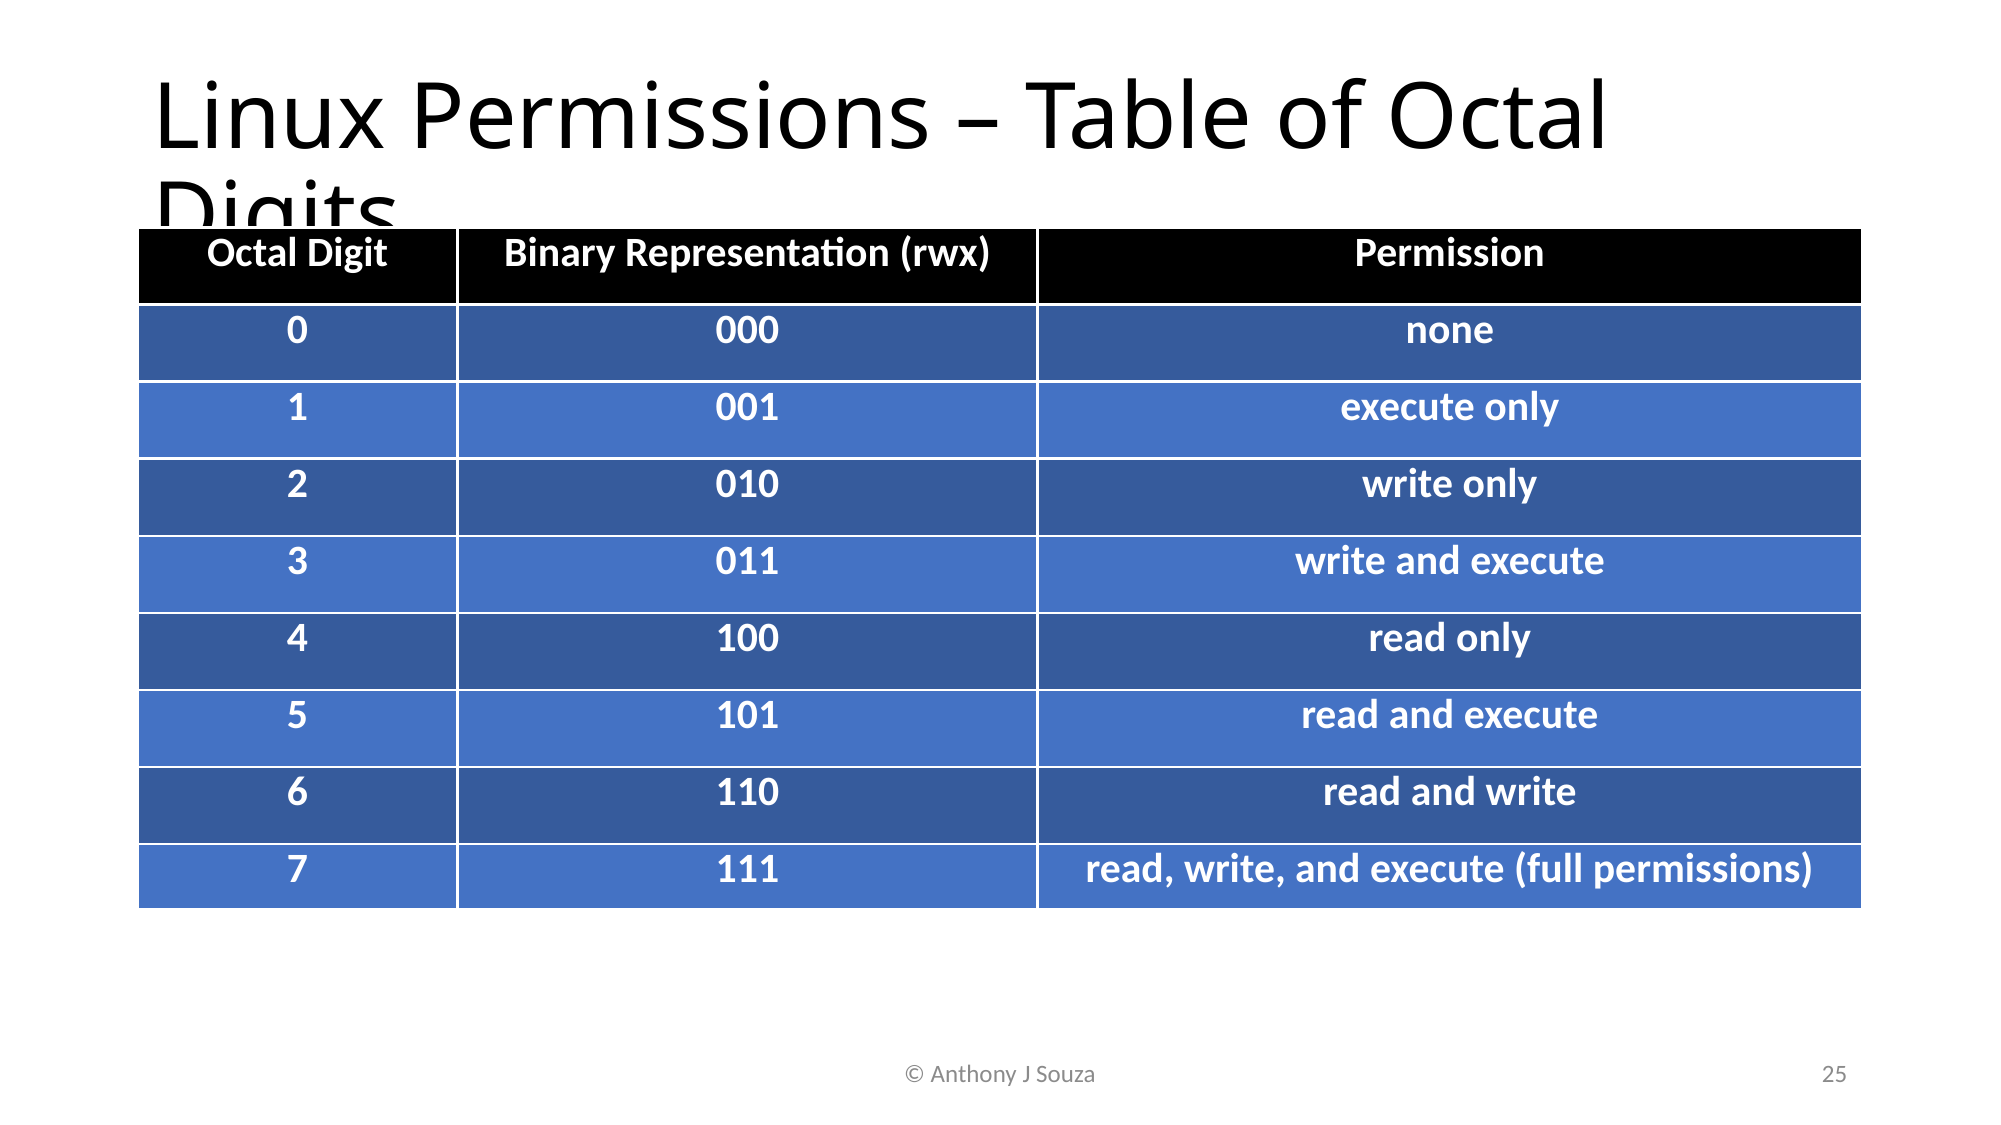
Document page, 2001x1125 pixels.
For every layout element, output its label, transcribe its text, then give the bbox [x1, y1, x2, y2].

table_cell 1 [139, 383, 456, 457]
table_cell 4 [139, 614, 456, 689]
title Linux Permissions – Table of Octal Digits [137, 59, 1863, 226]
table_cell 5 [139, 691, 456, 766]
table_cell read and execute [1039, 691, 1861, 766]
table_cell 010 [459, 460, 1036, 535]
table_cell 2 [139, 460, 456, 535]
footer © Anthony J Souza [662, 1042, 1338, 1103]
table_header Binary Representation (rwx) [459, 229, 1036, 303]
table_cell 111 [459, 845, 1036, 908]
table_cell 001 [459, 383, 1036, 457]
table_cell write and execute [1039, 537, 1861, 612]
table_cell none [1039, 306, 1861, 380]
table_cell read and write [1039, 768, 1861, 843]
table_cell execute only [1039, 383, 1861, 457]
table_cell write only [1039, 460, 1861, 535]
slide_number 25 [1412, 1042, 1863, 1103]
table_cell read only [1039, 614, 1861, 689]
table_cell read, write, and execute (full permissions) [1039, 845, 1861, 908]
table_cell 101 [459, 691, 1036, 766]
table_cell 100 [459, 614, 1036, 689]
table_cell 110 [459, 768, 1036, 843]
table_header Octal Digit [139, 229, 456, 303]
table_cell 6 [139, 768, 456, 843]
table_cell 3 [139, 537, 456, 612]
table_cell 000 [459, 306, 1036, 380]
table_cell 011 [459, 537, 1036, 612]
table_cell 7 [139, 845, 456, 908]
table_cell 0 [139, 306, 456, 380]
table_header Permission [1039, 229, 1861, 303]
